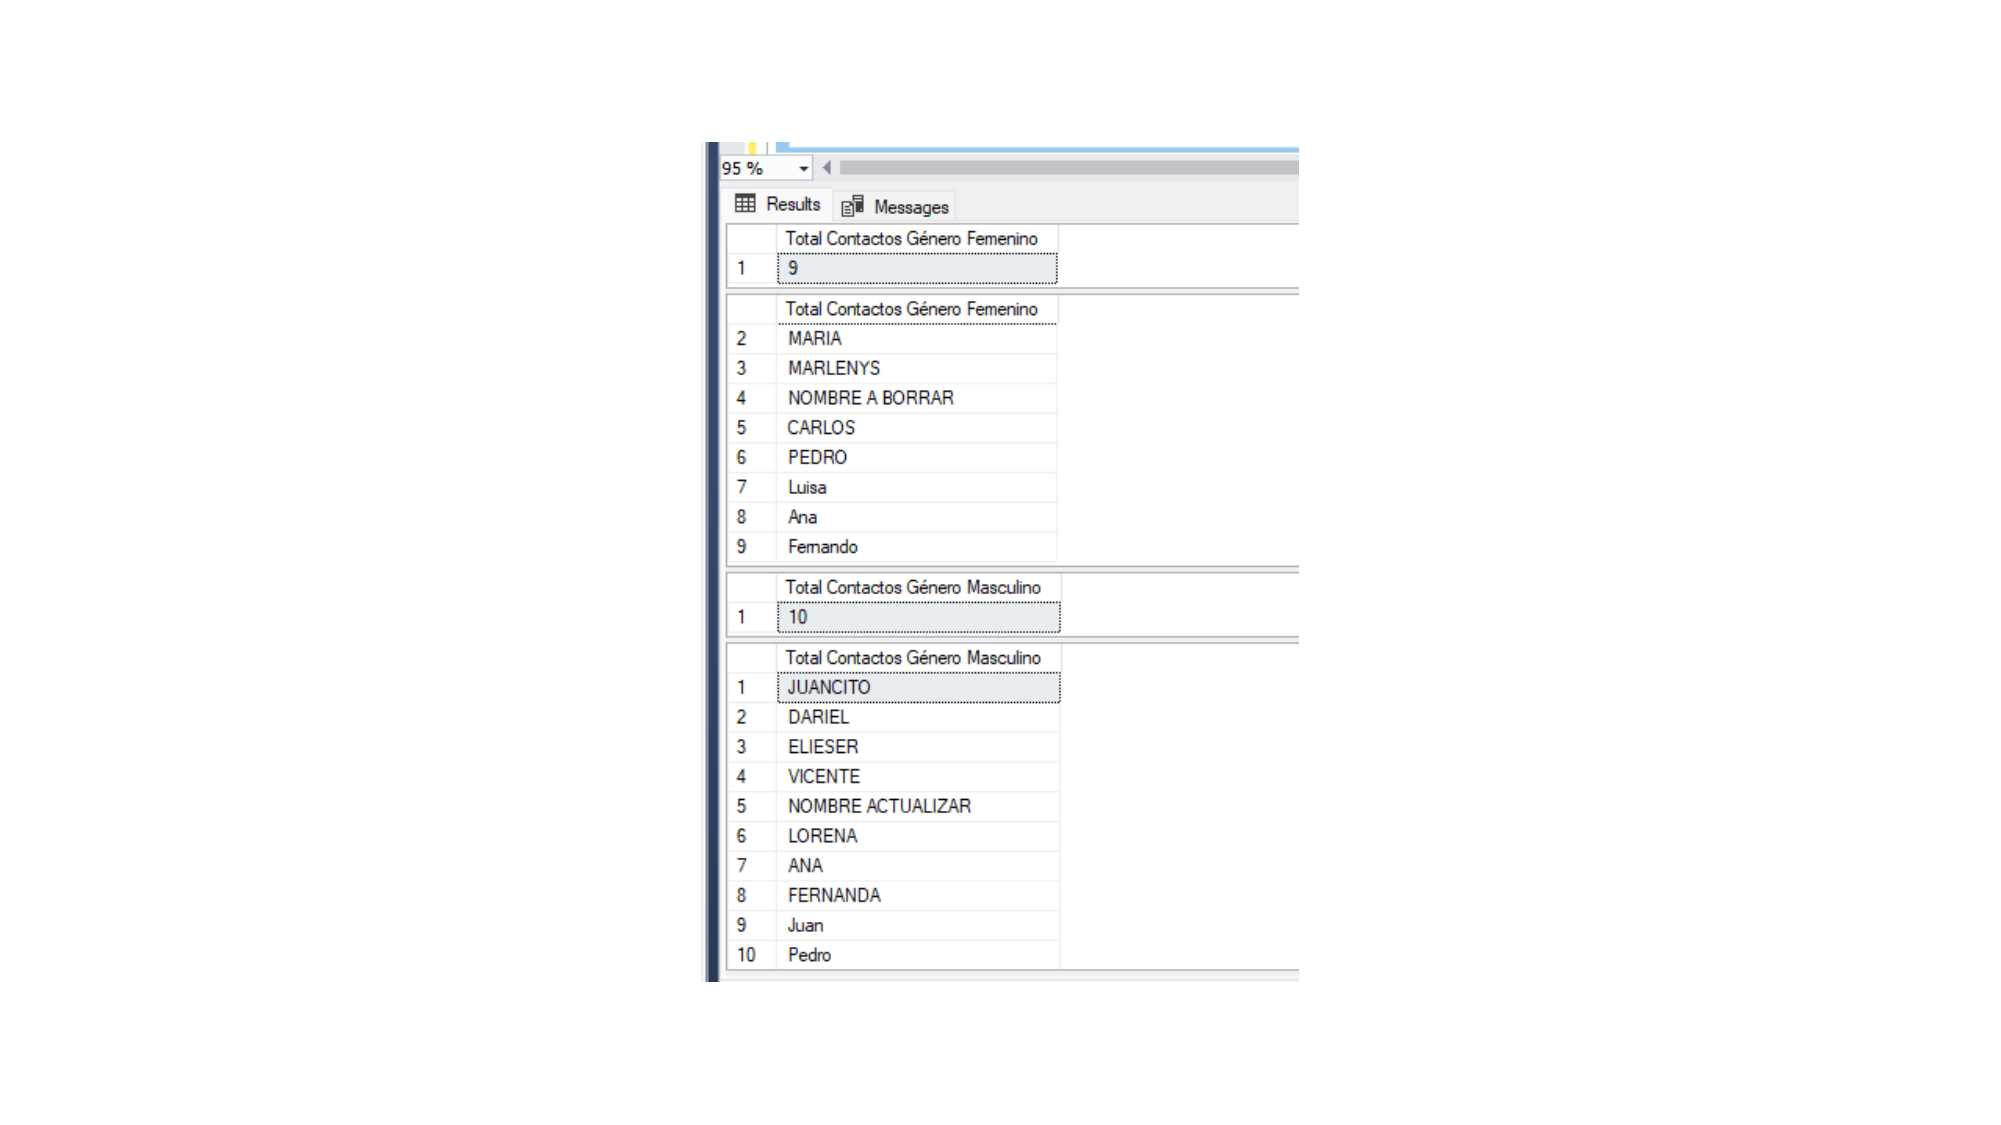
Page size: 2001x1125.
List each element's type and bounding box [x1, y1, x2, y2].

picture [701, 142, 1299, 983]
